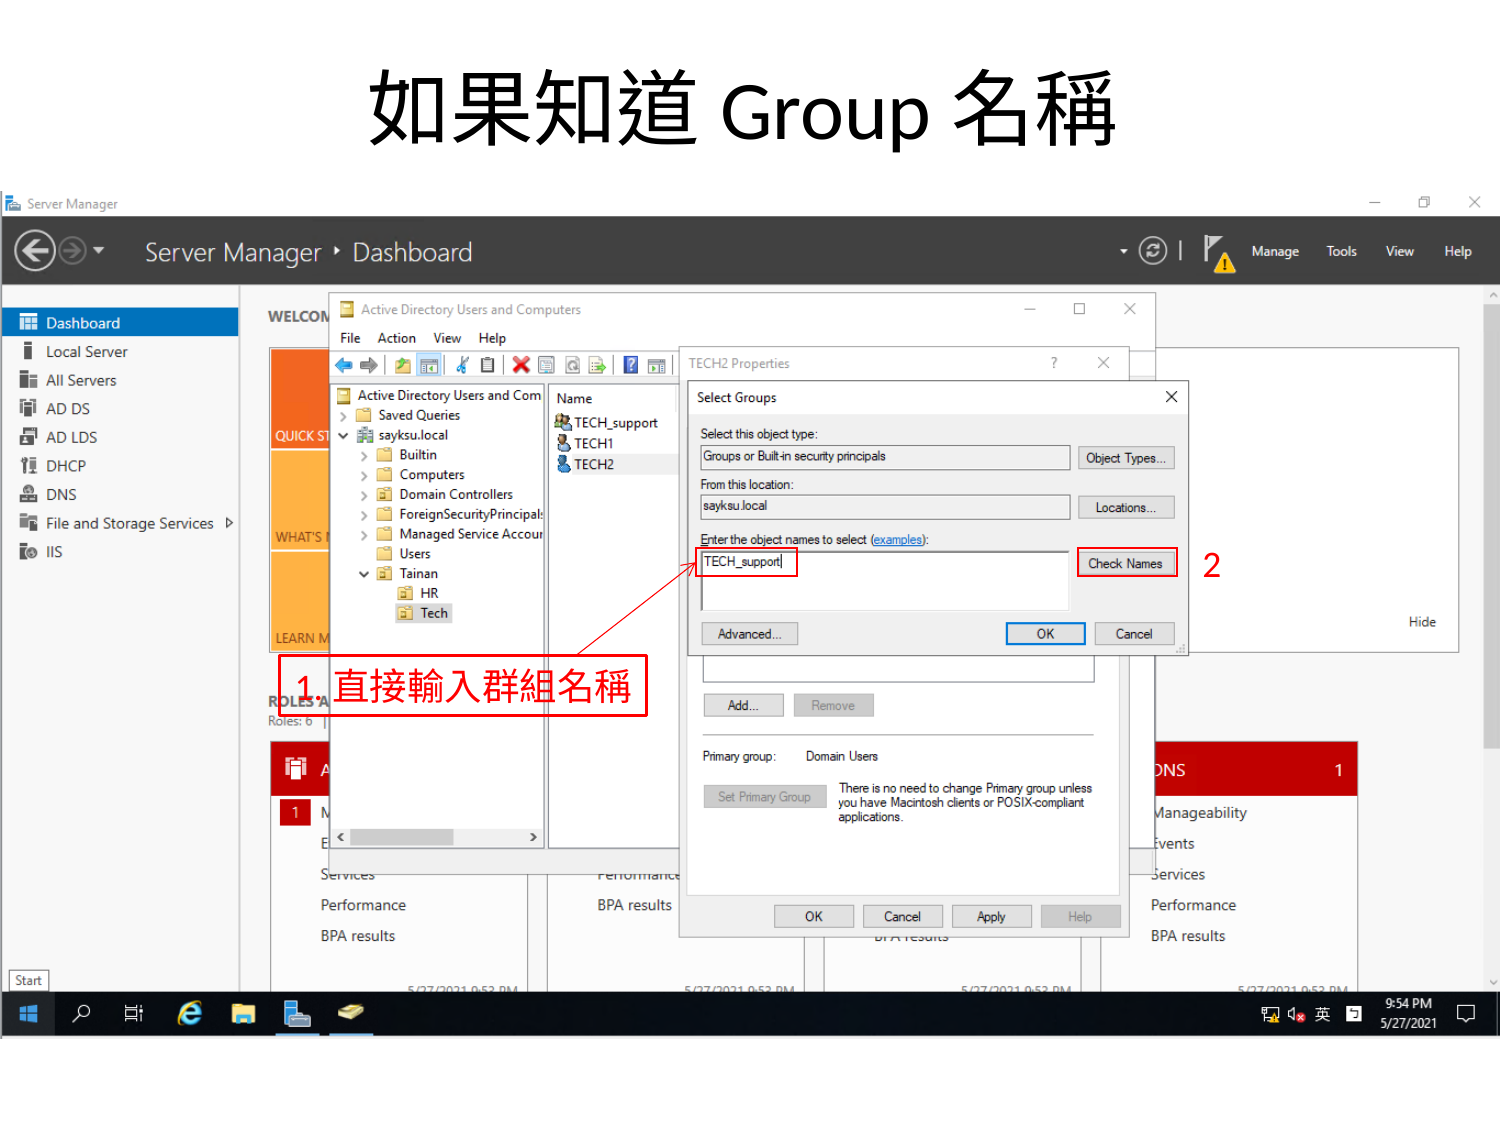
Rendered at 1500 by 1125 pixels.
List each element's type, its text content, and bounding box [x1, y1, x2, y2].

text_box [575, 562, 696, 656]
text_box 如果知道Group名稱 [352, 49, 1133, 164]
picture [0, 191, 1500, 1039]
